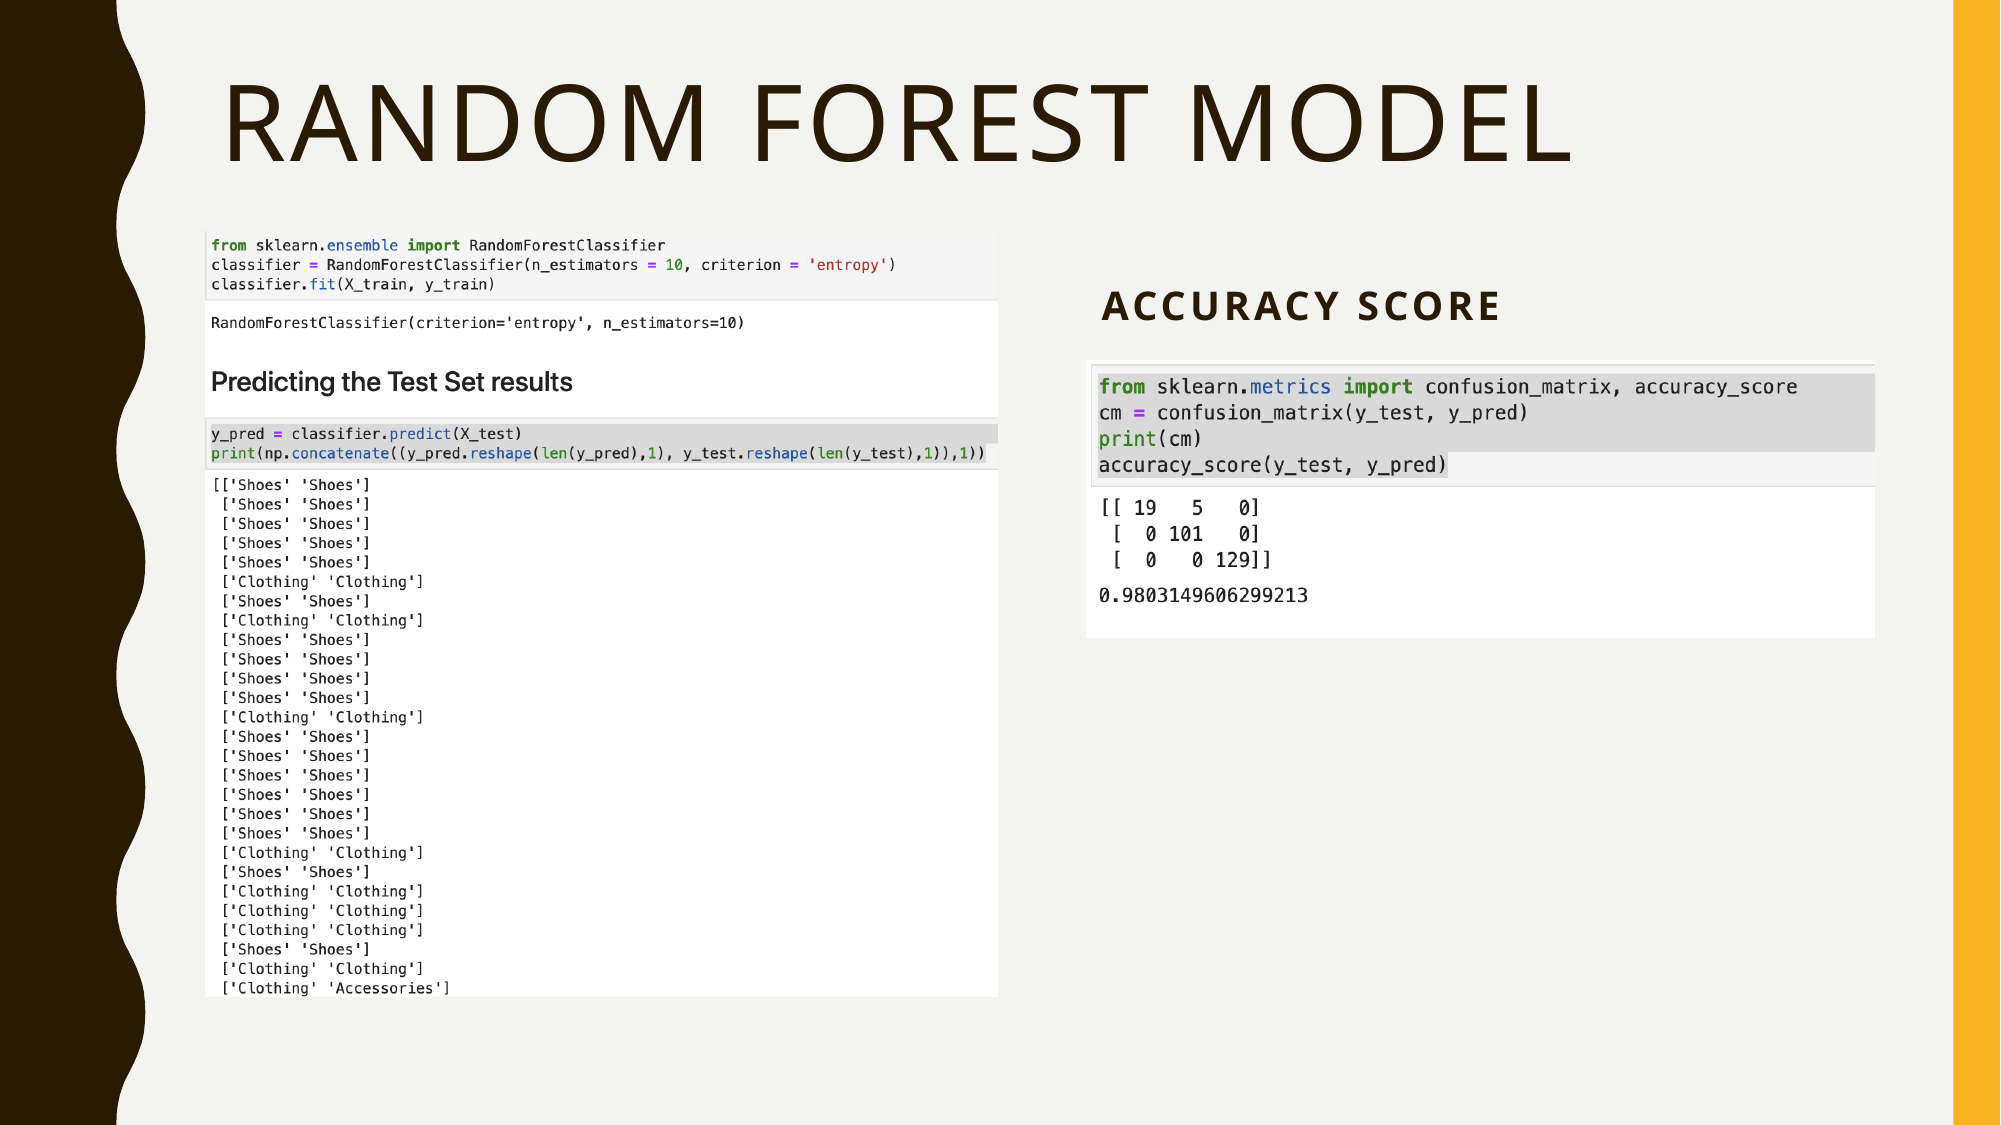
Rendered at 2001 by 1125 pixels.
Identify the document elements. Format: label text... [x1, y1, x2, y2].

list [1086, 360, 1875, 638]
list Accuracy score [1086, 231, 1875, 336]
title random forest model [205, 62, 1875, 308]
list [205, 231, 998, 997]
